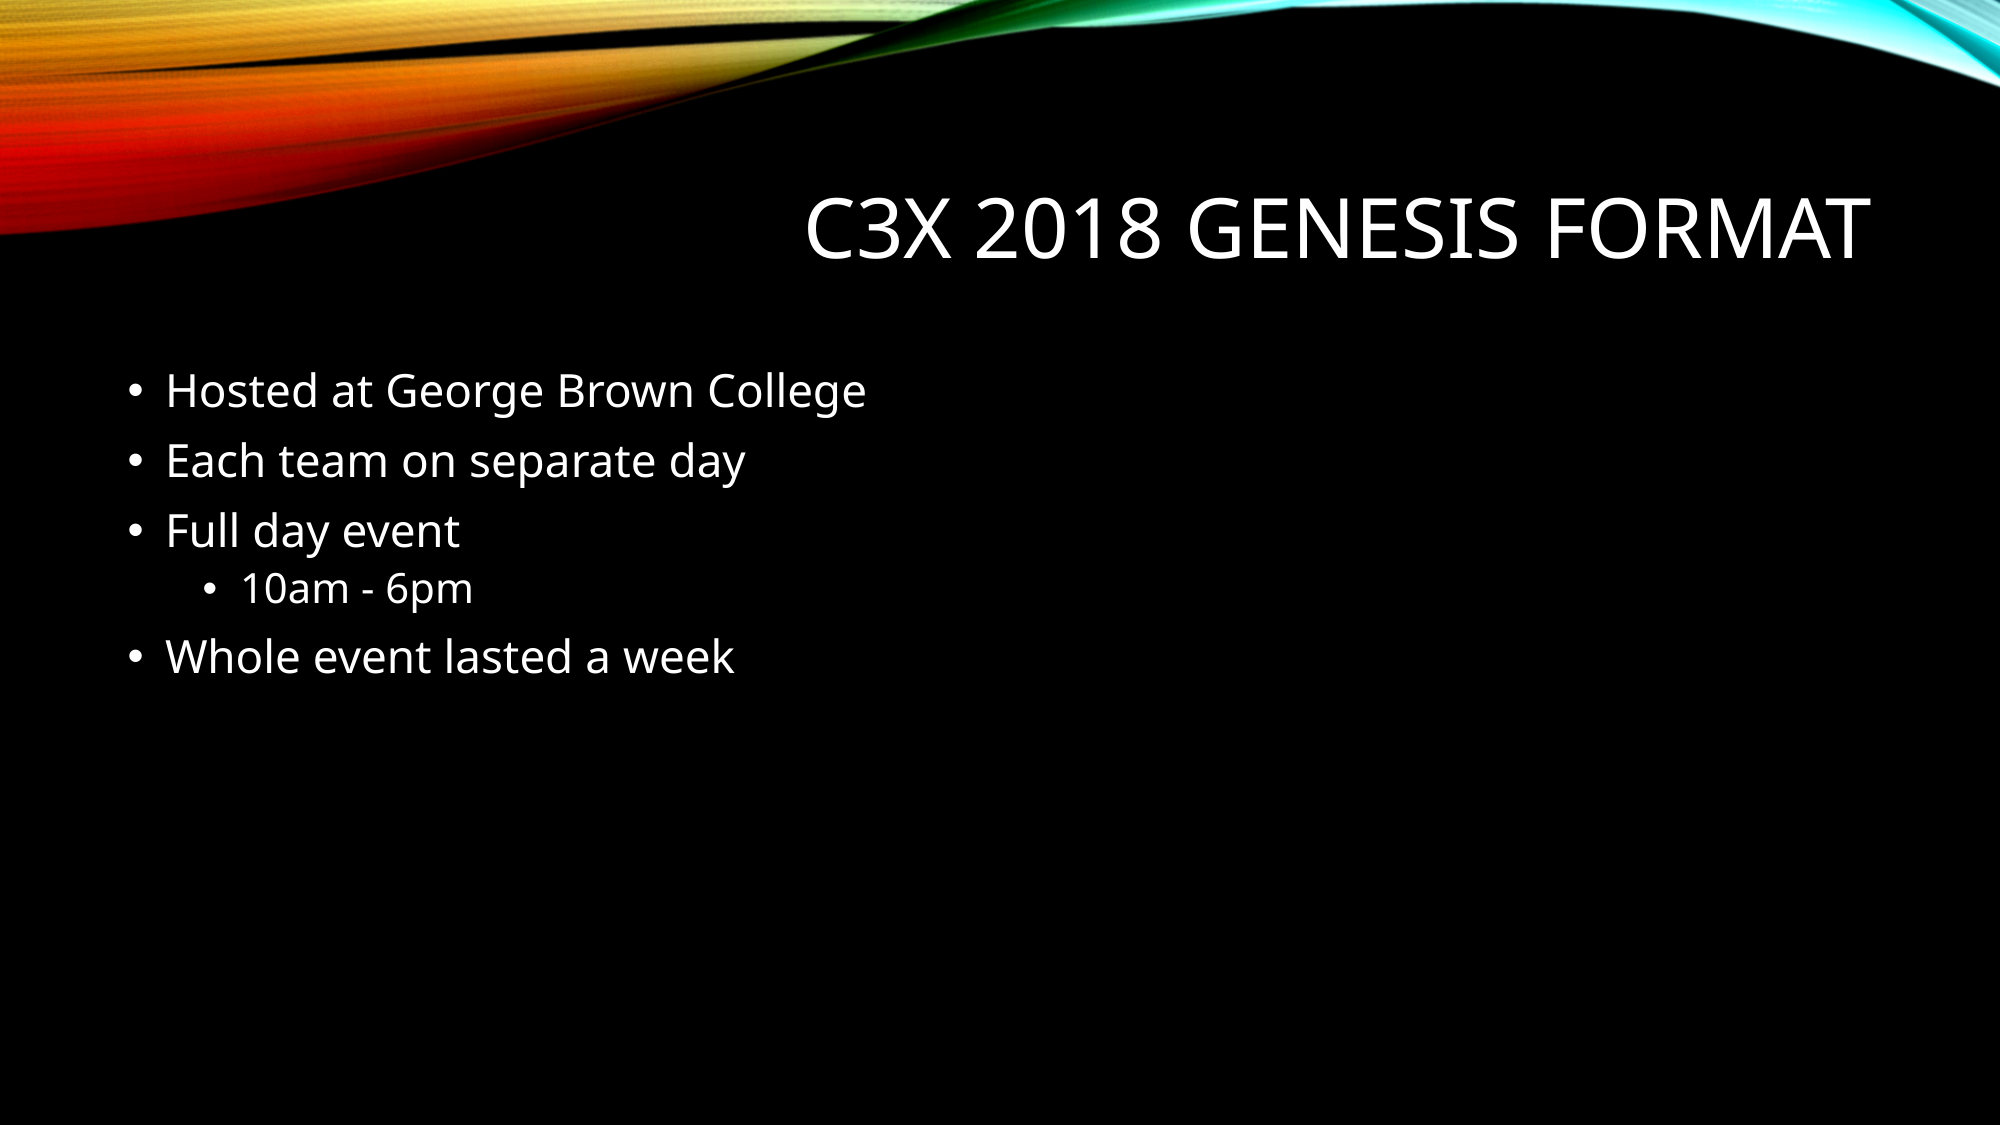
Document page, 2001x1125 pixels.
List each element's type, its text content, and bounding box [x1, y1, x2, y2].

title C3X 2018 Genesis Format [474, 125, 1888, 338]
list Hosted at George Brown College Each team on separate day Full day event 10am - 6pm Whole event lasted a week [112, 360, 1888, 1021]
picture [0, 0, 2000, 237]
